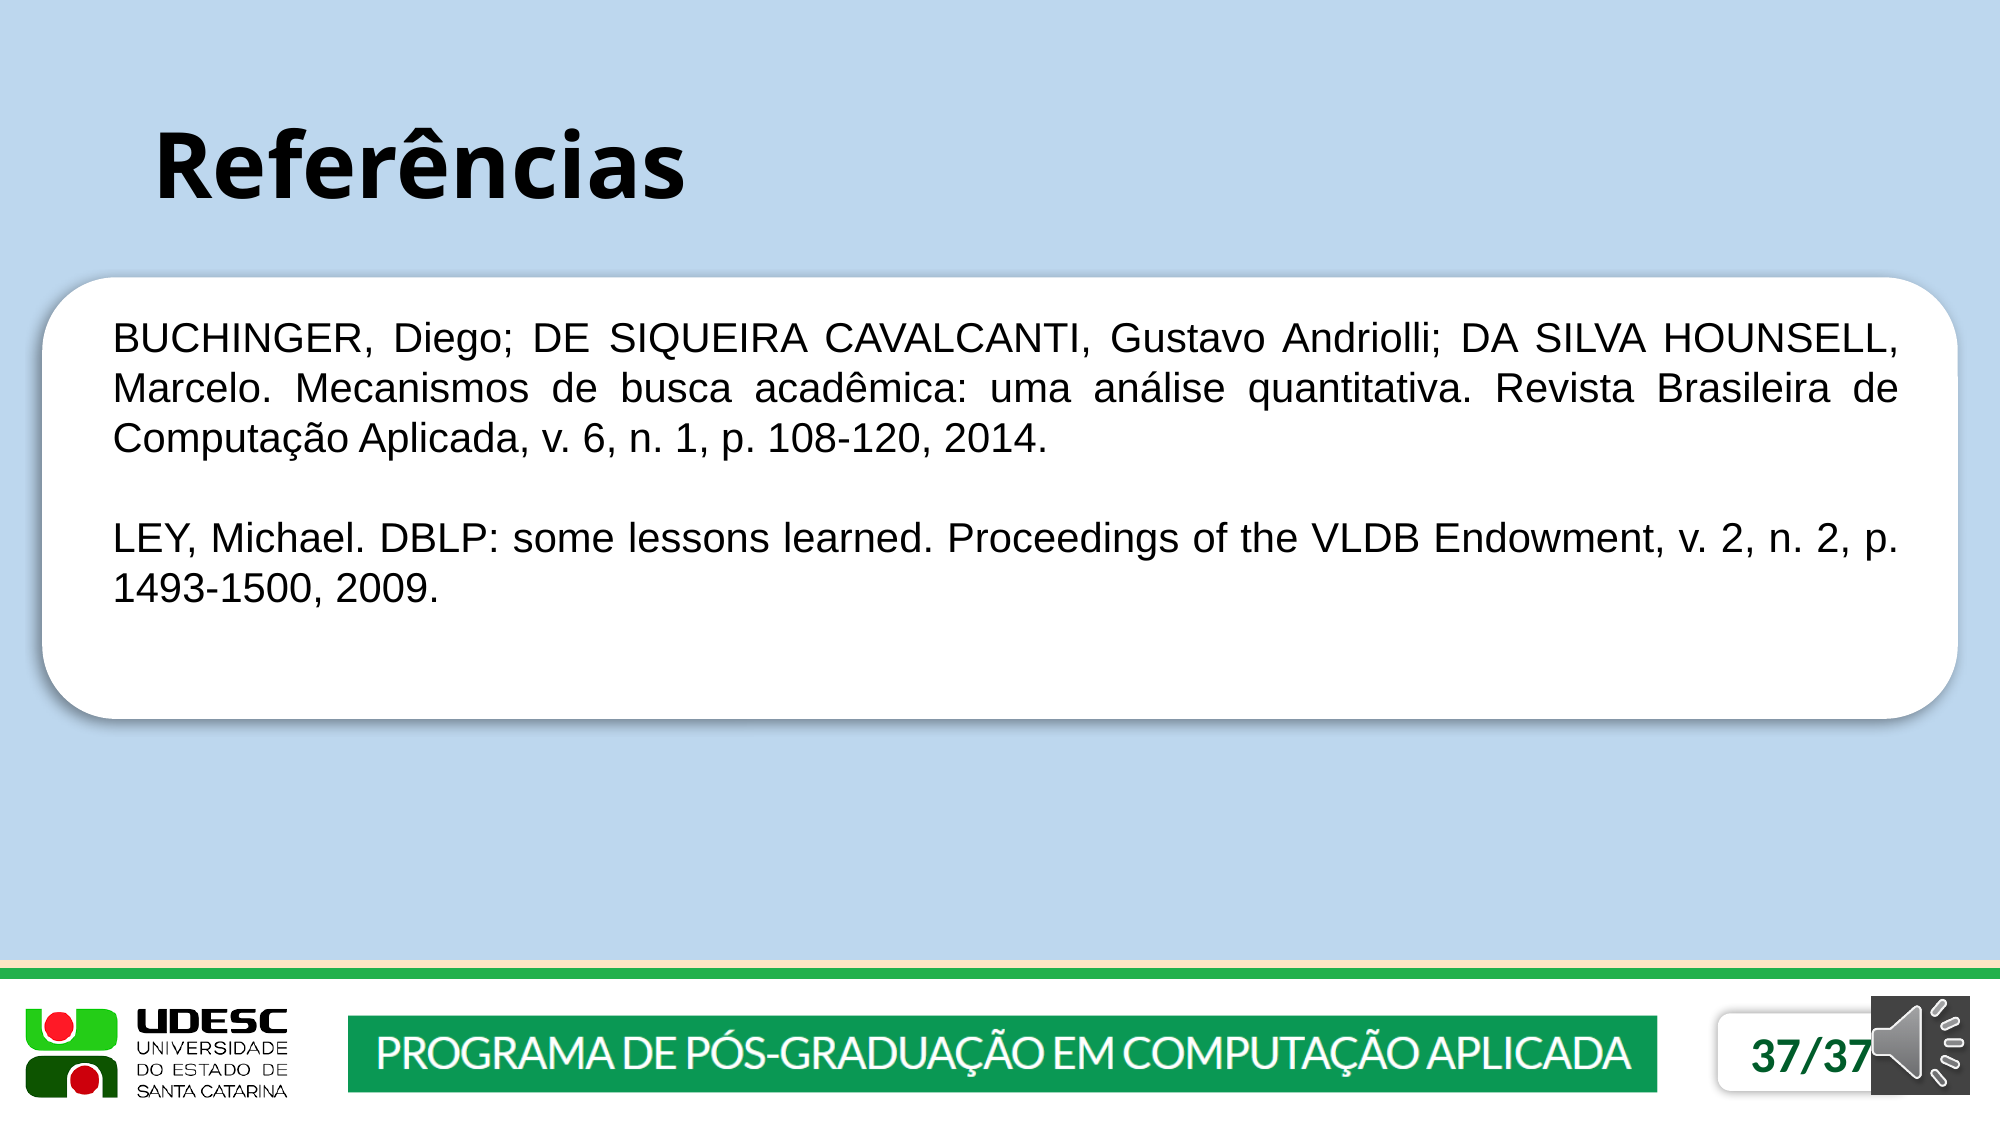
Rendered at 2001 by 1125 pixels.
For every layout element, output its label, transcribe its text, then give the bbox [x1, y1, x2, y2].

title Referências [137, 59, 1863, 277]
picture [0, 960, 2000, 1125]
picture [42, 277, 1958, 719]
